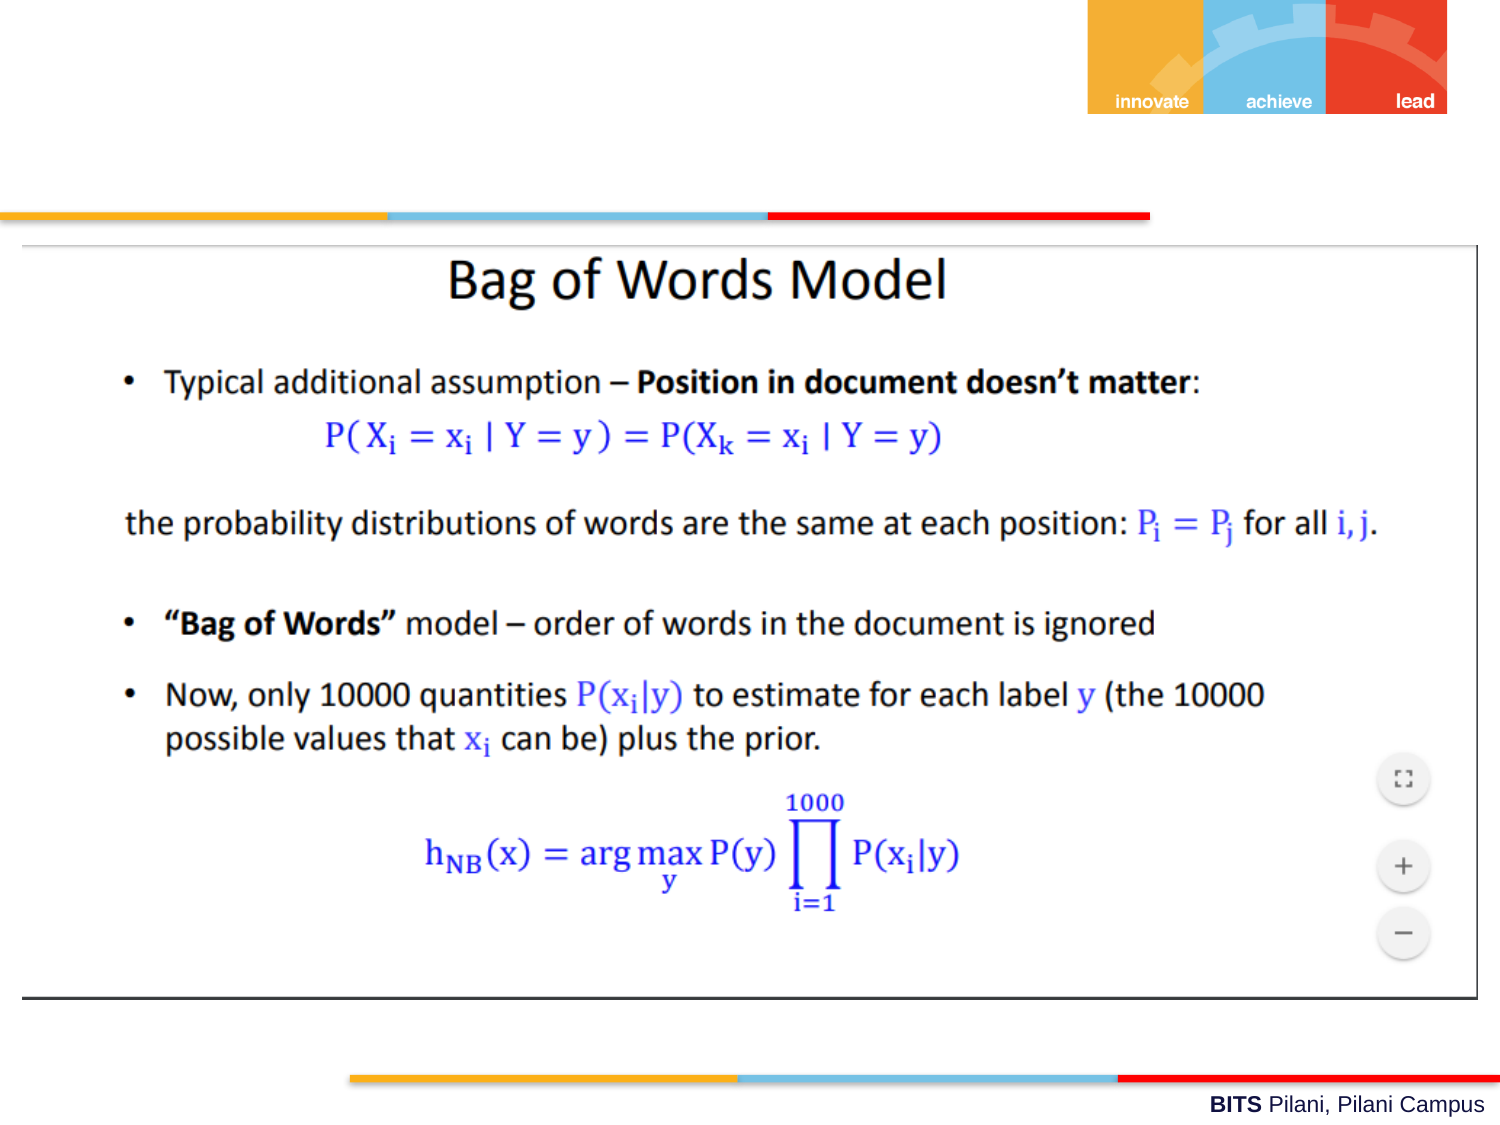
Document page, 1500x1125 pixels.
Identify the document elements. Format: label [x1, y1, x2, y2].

picture [1087, 0, 1448, 114]
picture [21, 245, 1479, 1001]
